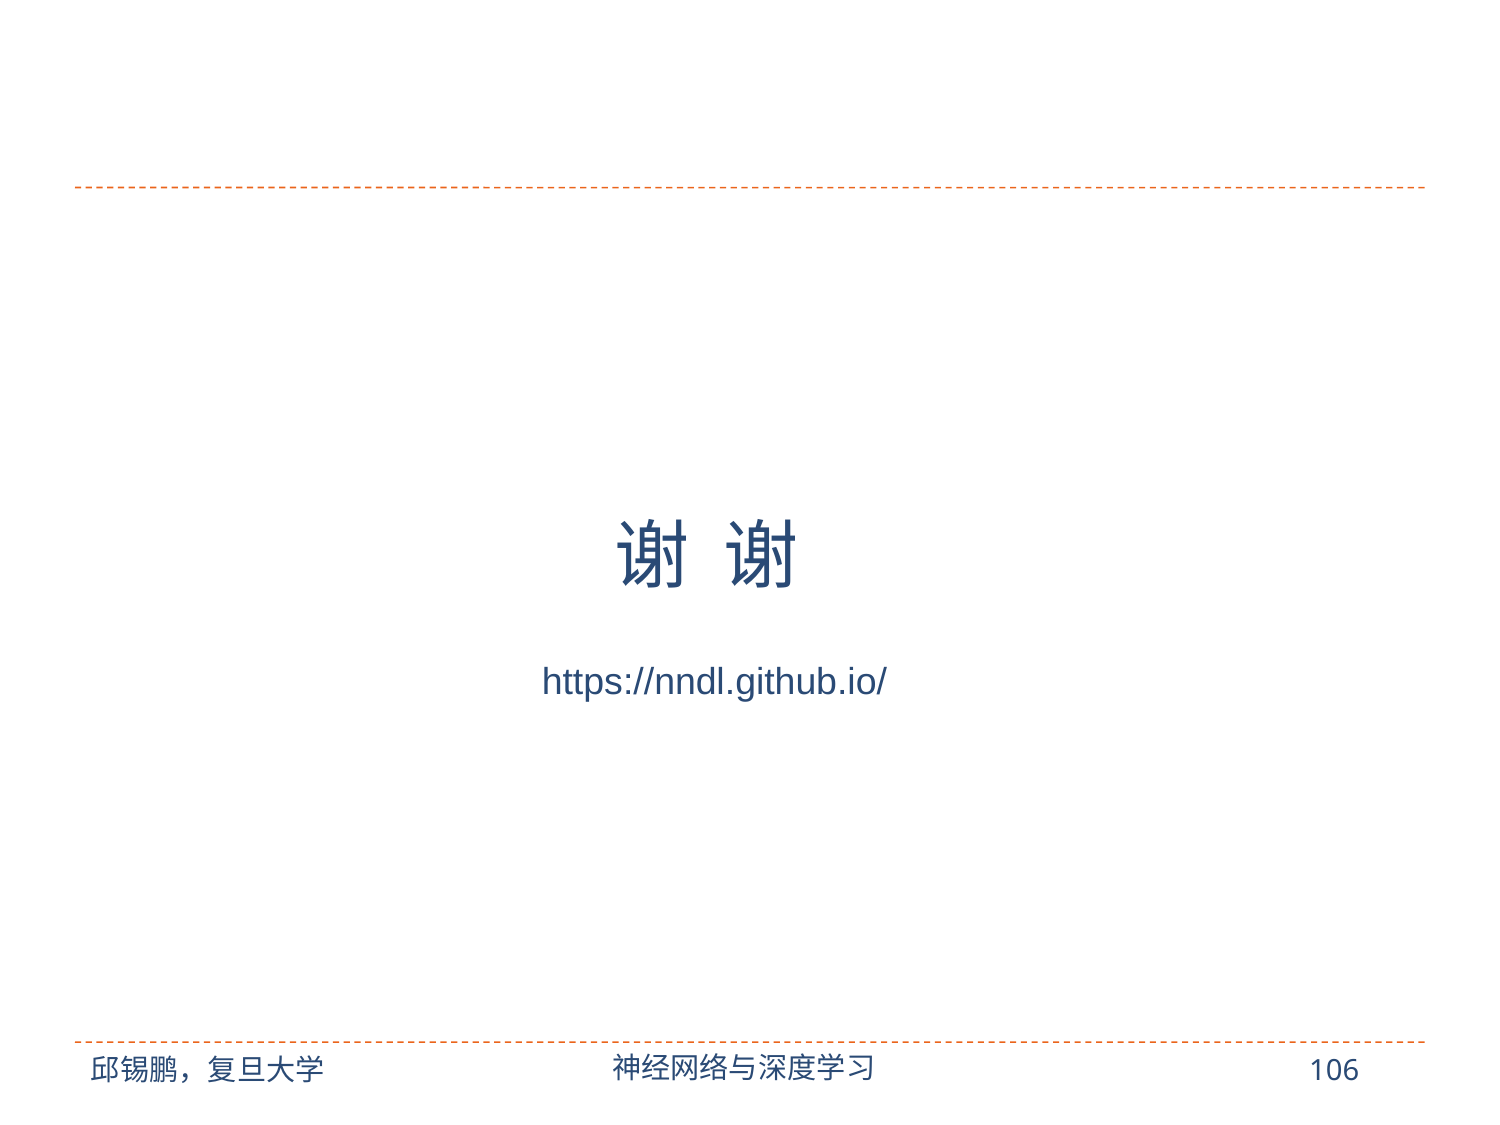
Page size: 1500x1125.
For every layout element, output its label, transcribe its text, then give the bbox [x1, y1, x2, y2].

text_box https://nndl.github.io/ [527, 649, 903, 710]
